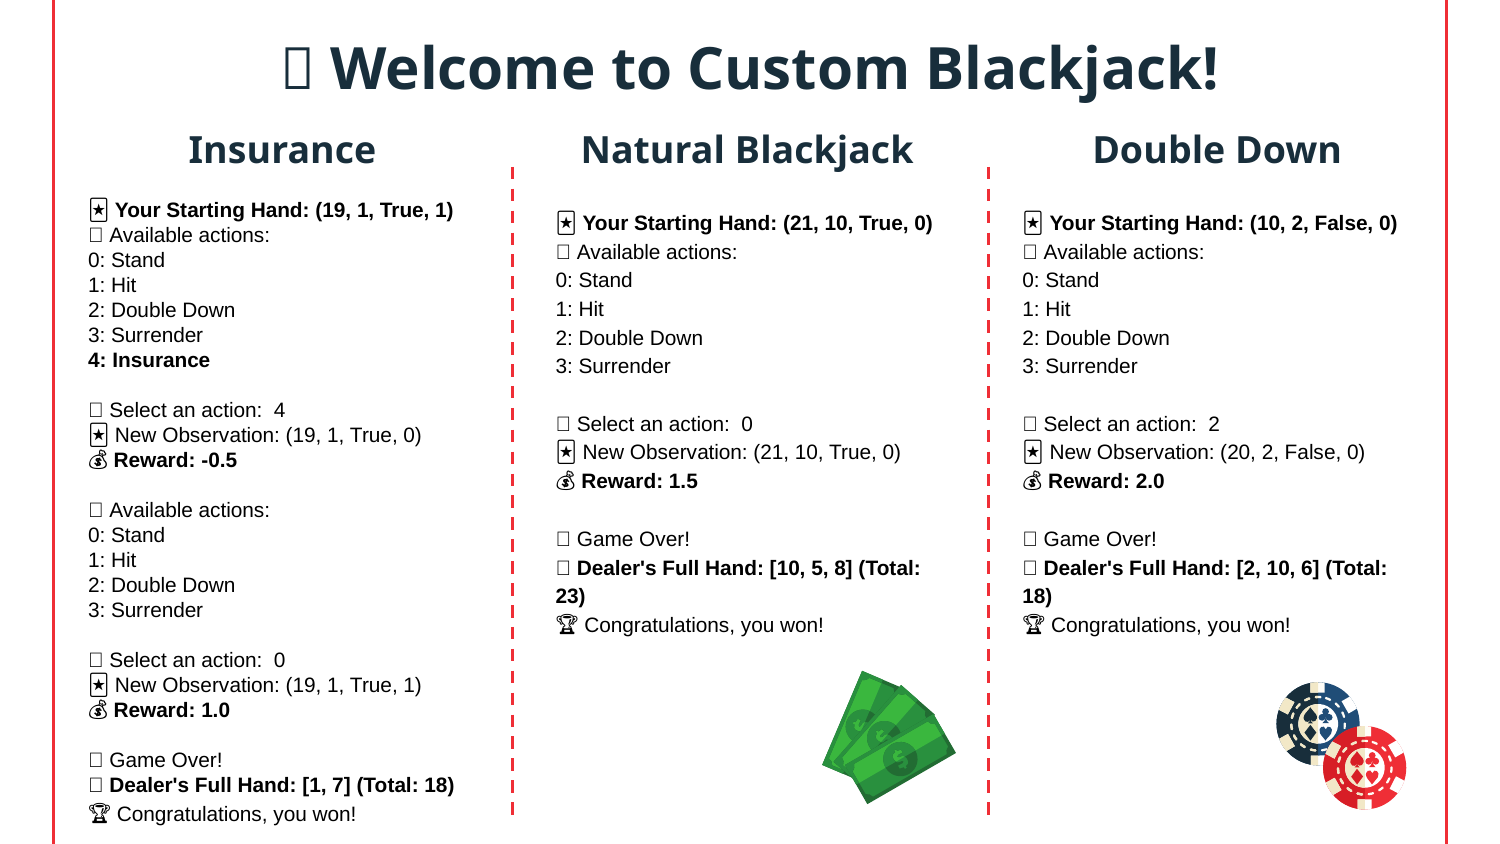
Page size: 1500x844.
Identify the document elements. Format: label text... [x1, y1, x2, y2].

text_box Natural Blackjack [537, 110, 957, 187]
text_box Insurance [73, 110, 493, 187]
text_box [1276, 681, 1407, 810]
text_box 🃏 Your Starting Hand: (21, 10, True, 0) 📌 Available actions: 0: Stand 1: Hit 2: Double Down 3: Surrender 🎯 Select an action: 0 🃏 New Observation: (21, 10, True, 0) 💰 Reward: 1.5 🏁 Game Over! 🤵 Dealer's Full Hand: [10, 5, 8] (Total: 23) 🏆 Congratulations, you won! [540, 190, 960, 681]
title 🎰 Welcome to Custom Blackjack! [118, 16, 1382, 111]
text_box 🃏 Your Starting Hand: (10, 2, False, 0) 📌 Available actions: 0: Stand 1: Hit 2: Double Down 3: Surrender 🎯 Select an action: 2 🃏 New Observation: (20, 2, False, 0) 💰 Reward: 2.0 🏁 Game Over! 🤵 Dealer's Full Hand: [2, 10, 6] (Total: 18) 🏆 Congratulations, you won! [1007, 190, 1427, 681]
text_box 🃏 Your Starting Hand: (19, 1, True, 1) 📌 Available actions: 0: Stand 1: Hit 2: Double Down 3: Surrender 4: Insurance 🎯 Select an action: 4 🃏 New Observation: (19, 1, True, 0) 💰 Reward: -0.5 📌 Available actions: 0: Stand 1: Hit 2: Double Down 3: Surrender 🎯 Select an action: 0 🃏 New Observation: (19, 1, True, 1) 💰 Reward: 1.0 🏁 Game Over! 🤵 Dealer's Full Hand: [1, 7] (Total: 18) 🏆 Congratulations, you won! [73, 187, 493, 841]
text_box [812, 672, 936, 792]
text_box Double Down [1007, 110, 1427, 187]
